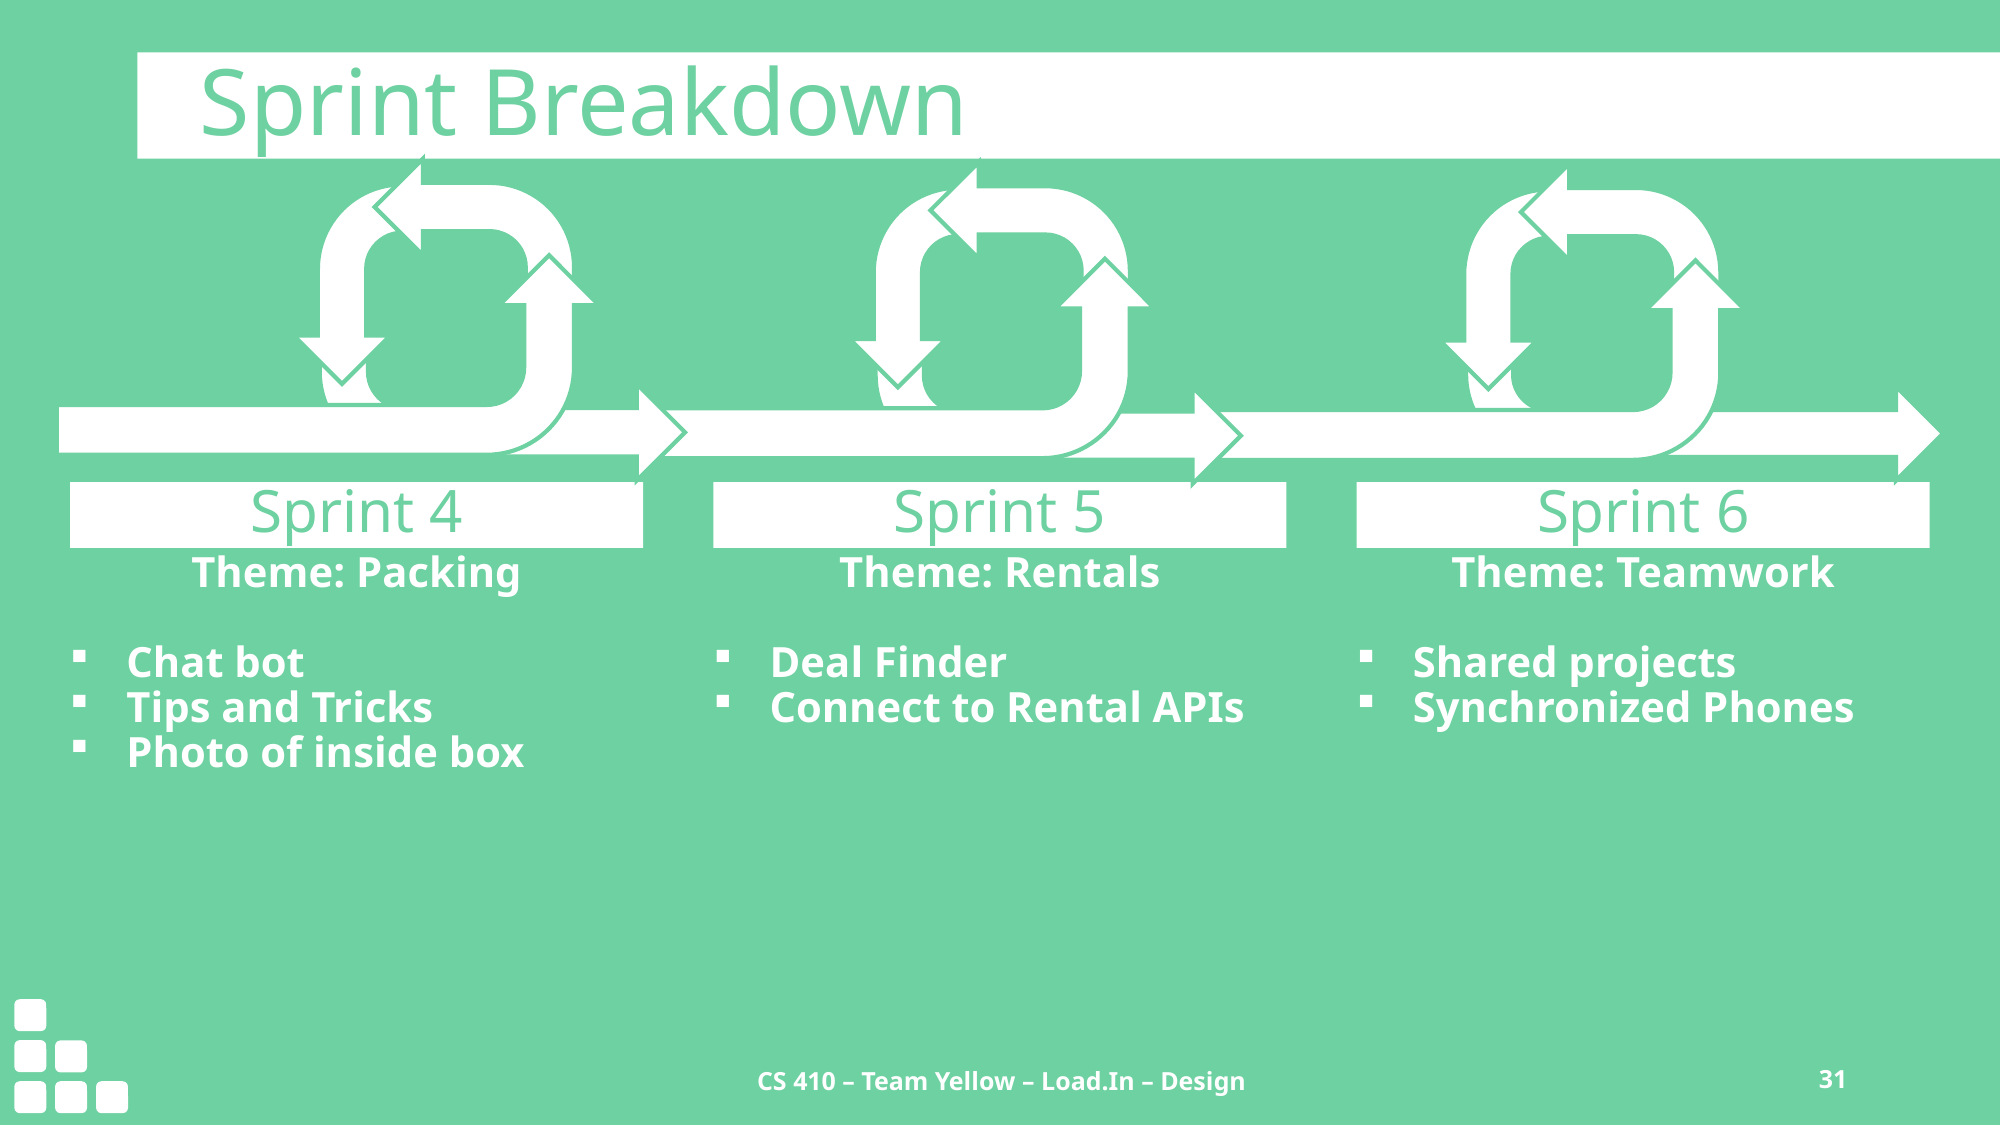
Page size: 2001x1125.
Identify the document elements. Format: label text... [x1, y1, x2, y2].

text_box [56, 158, 686, 481]
text_box CS 410 – Team Yellow – Load.In – Design [667, 1035, 1343, 1125]
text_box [1244, 163, 1944, 481]
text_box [689, 161, 1242, 485]
text_box 31 [1412, 1068, 1863, 1125]
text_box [713, 489, 1287, 1060]
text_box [1356, 489, 1930, 1060]
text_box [69, 488, 644, 1060]
text_box Sprint Breakdown [137, 52, 2000, 159]
